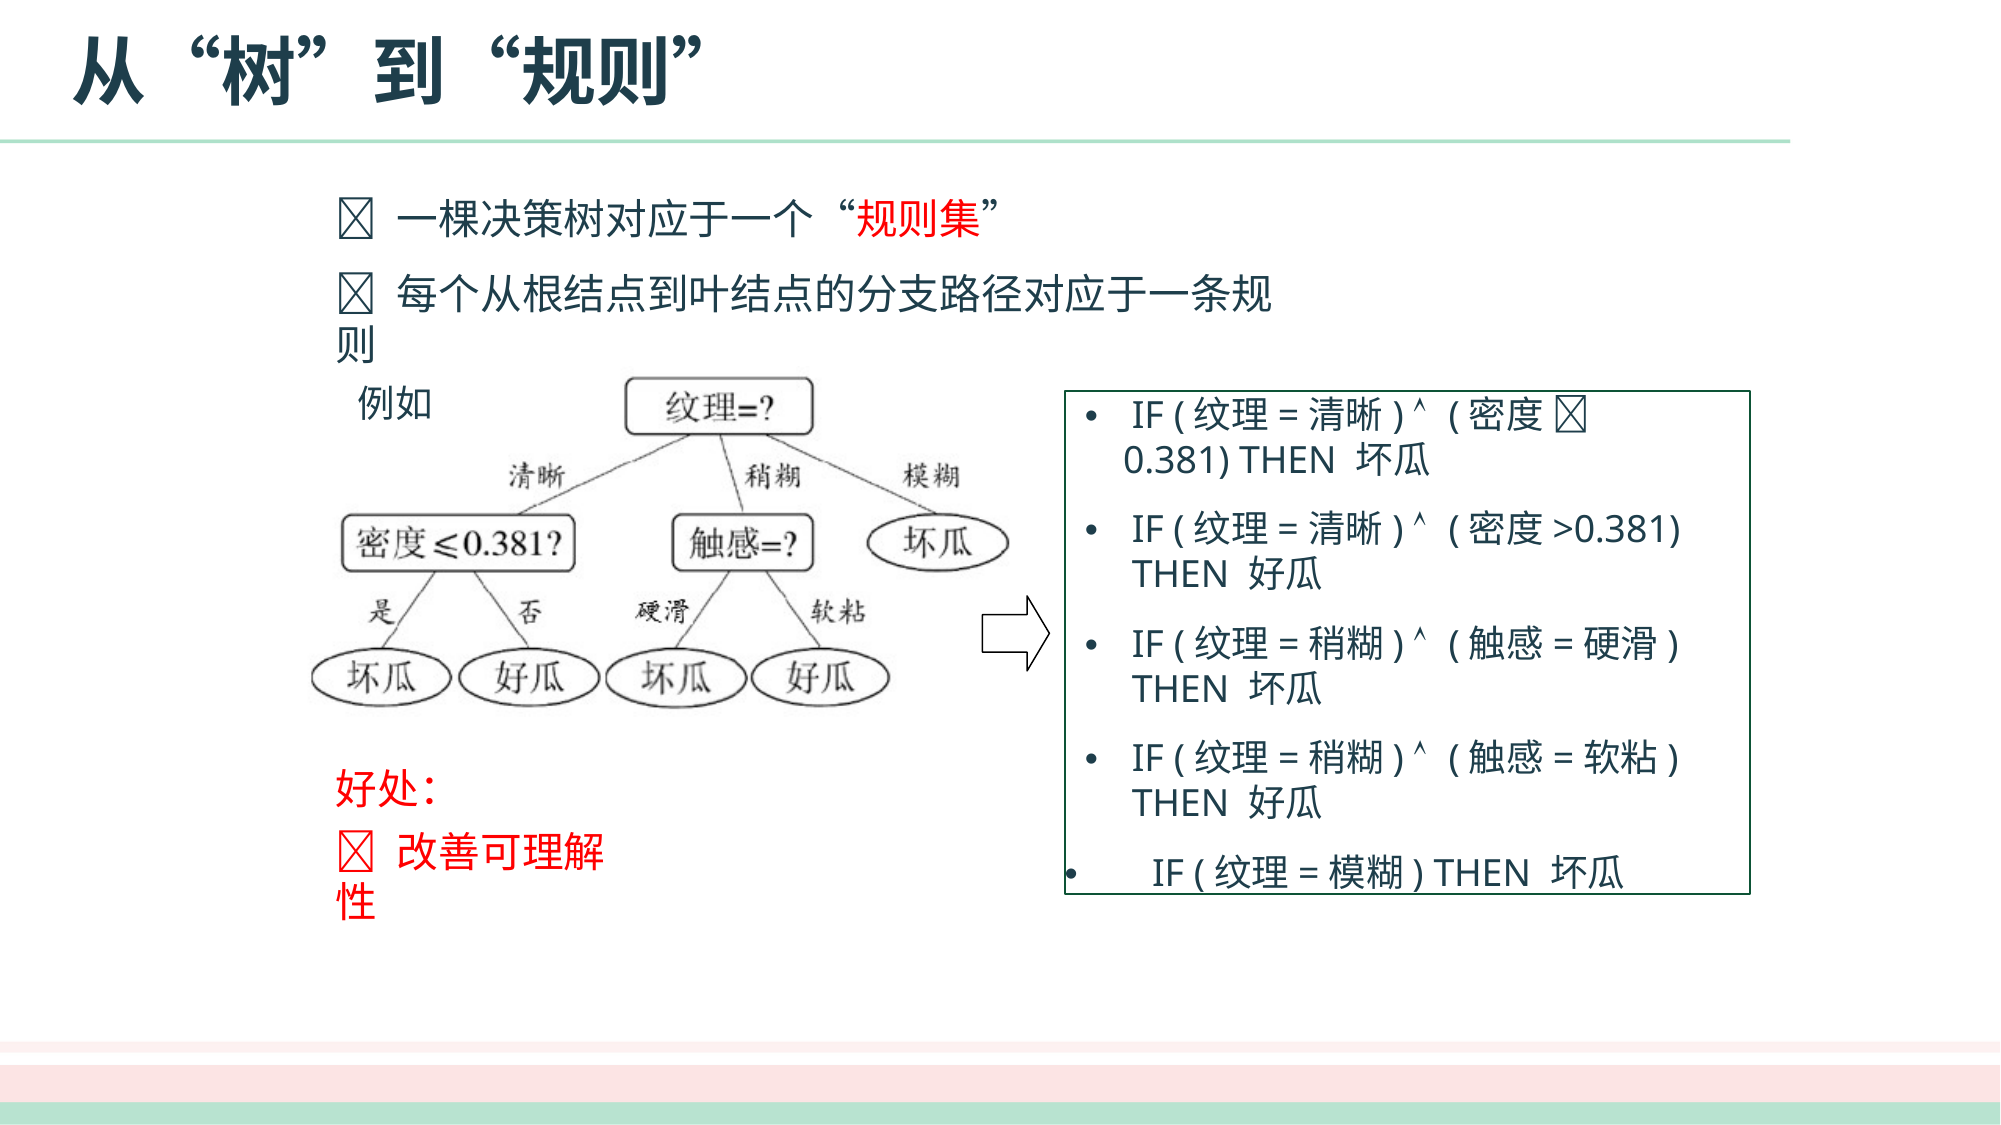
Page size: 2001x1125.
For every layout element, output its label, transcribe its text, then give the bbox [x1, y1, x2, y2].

text_box 好处：  改善可理解性 [333, 763, 638, 926]
text_box 例如 [355, 380, 435, 426]
text_box  一棵决策树对应于一个“规则集”  每个从根结点到叶结点的分支路径对应于一条规则 [333, 193, 1302, 369]
picture [0, 0, 2001, 1125]
text_box [296, 366, 1025, 717]
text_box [982, 390, 1750, 905]
title 从“树”到“规则” [56, 11, 1782, 140]
